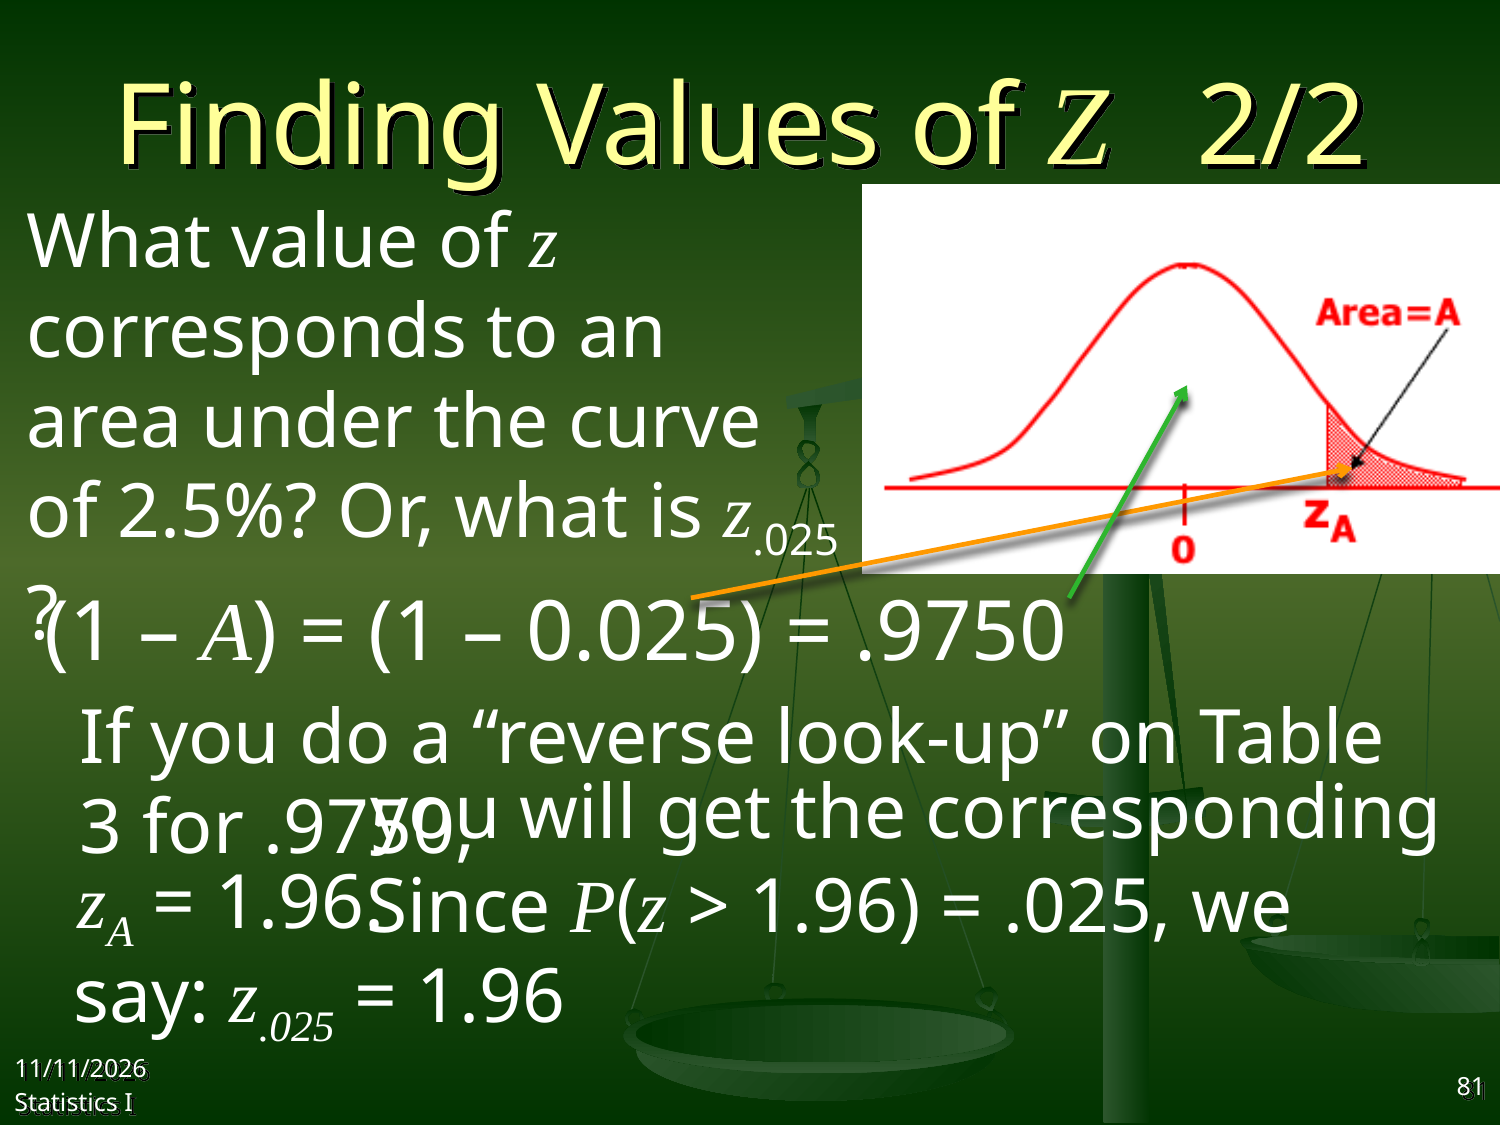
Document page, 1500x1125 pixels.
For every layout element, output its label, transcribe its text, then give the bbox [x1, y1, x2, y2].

text_box Since P(z > 1.96) = .025, we say: z.025 = 1.96 [58, 850, 1421, 1058]
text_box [690, 467, 1353, 599]
slide_number 81 [1149, 1049, 1500, 1125]
picture [862, 184, 1500, 575]
list What value of z corresponds to an area under the curve of 2.5%? Or, what is z.025 ? [11, 184, 857, 587]
text_box If you do a “reverse look-up” on Table 3 for .9750, [64, 681, 1447, 755]
text_box you will get the corresponding zA = 1.96. [63, 755, 1469, 963]
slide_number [0, 1046, 350, 1123]
text_box (1 – A) = (1 – 0.025) = .9750 [29, 569, 1211, 685]
title Finding Values of Z 2/2 [64, 42, 1416, 188]
